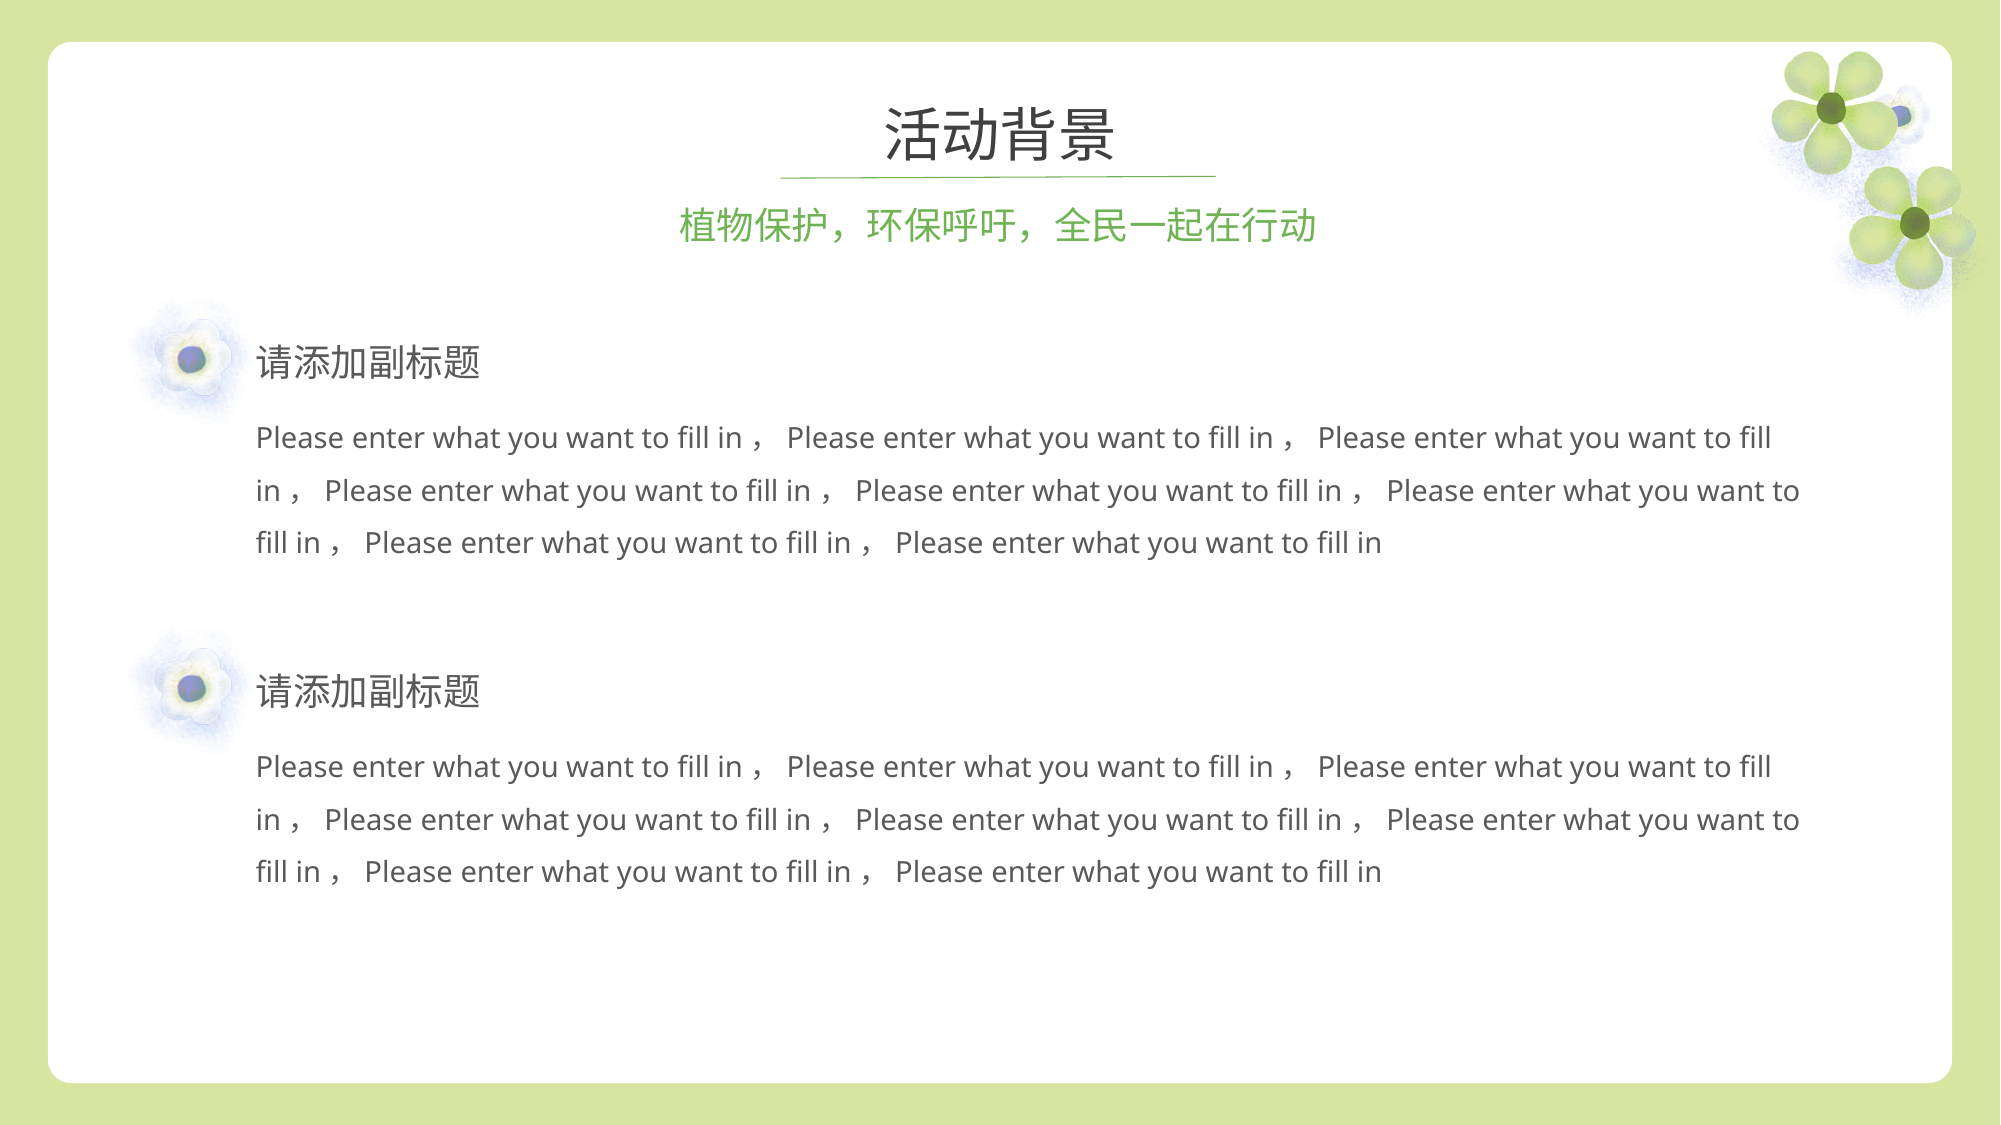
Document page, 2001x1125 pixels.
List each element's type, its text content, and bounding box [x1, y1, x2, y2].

picture [86, 266, 304, 458]
text_box 请添加副标题 [304, 660, 634, 721]
text_box Please enter what you want to fill in，Please enter what you want to fill in，Please enter what you want to fill in，Please enter what you want to fill in，Please enter what you want to fill in，Please enter what you want to fill in，Please enter what you want to fill in，Please enter what you want to fill in [240, 394, 1826, 620]
text_box 活动背景 [857, 90, 1143, 171]
text_box [46, 40, 1954, 1085]
text_box Please enter what you want to fill in，Please enter what you want to fill in，Please enter what you want to fill in，Please enter what you want to fill in，Please enter what you want to fill in，Please enter what you want to fill in，Please enter what you want to fill in，Please enter what you want to fill in [240, 723, 1826, 949]
picture [86, 595, 304, 787]
picture [1748, 0, 2001, 342]
text_box 请添加副标题 [304, 331, 634, 392]
text_box [0, 0, 2000, 1125]
text_box 植物保护，环保呼吁，全民一起在行动 [498, 171, 1499, 255]
